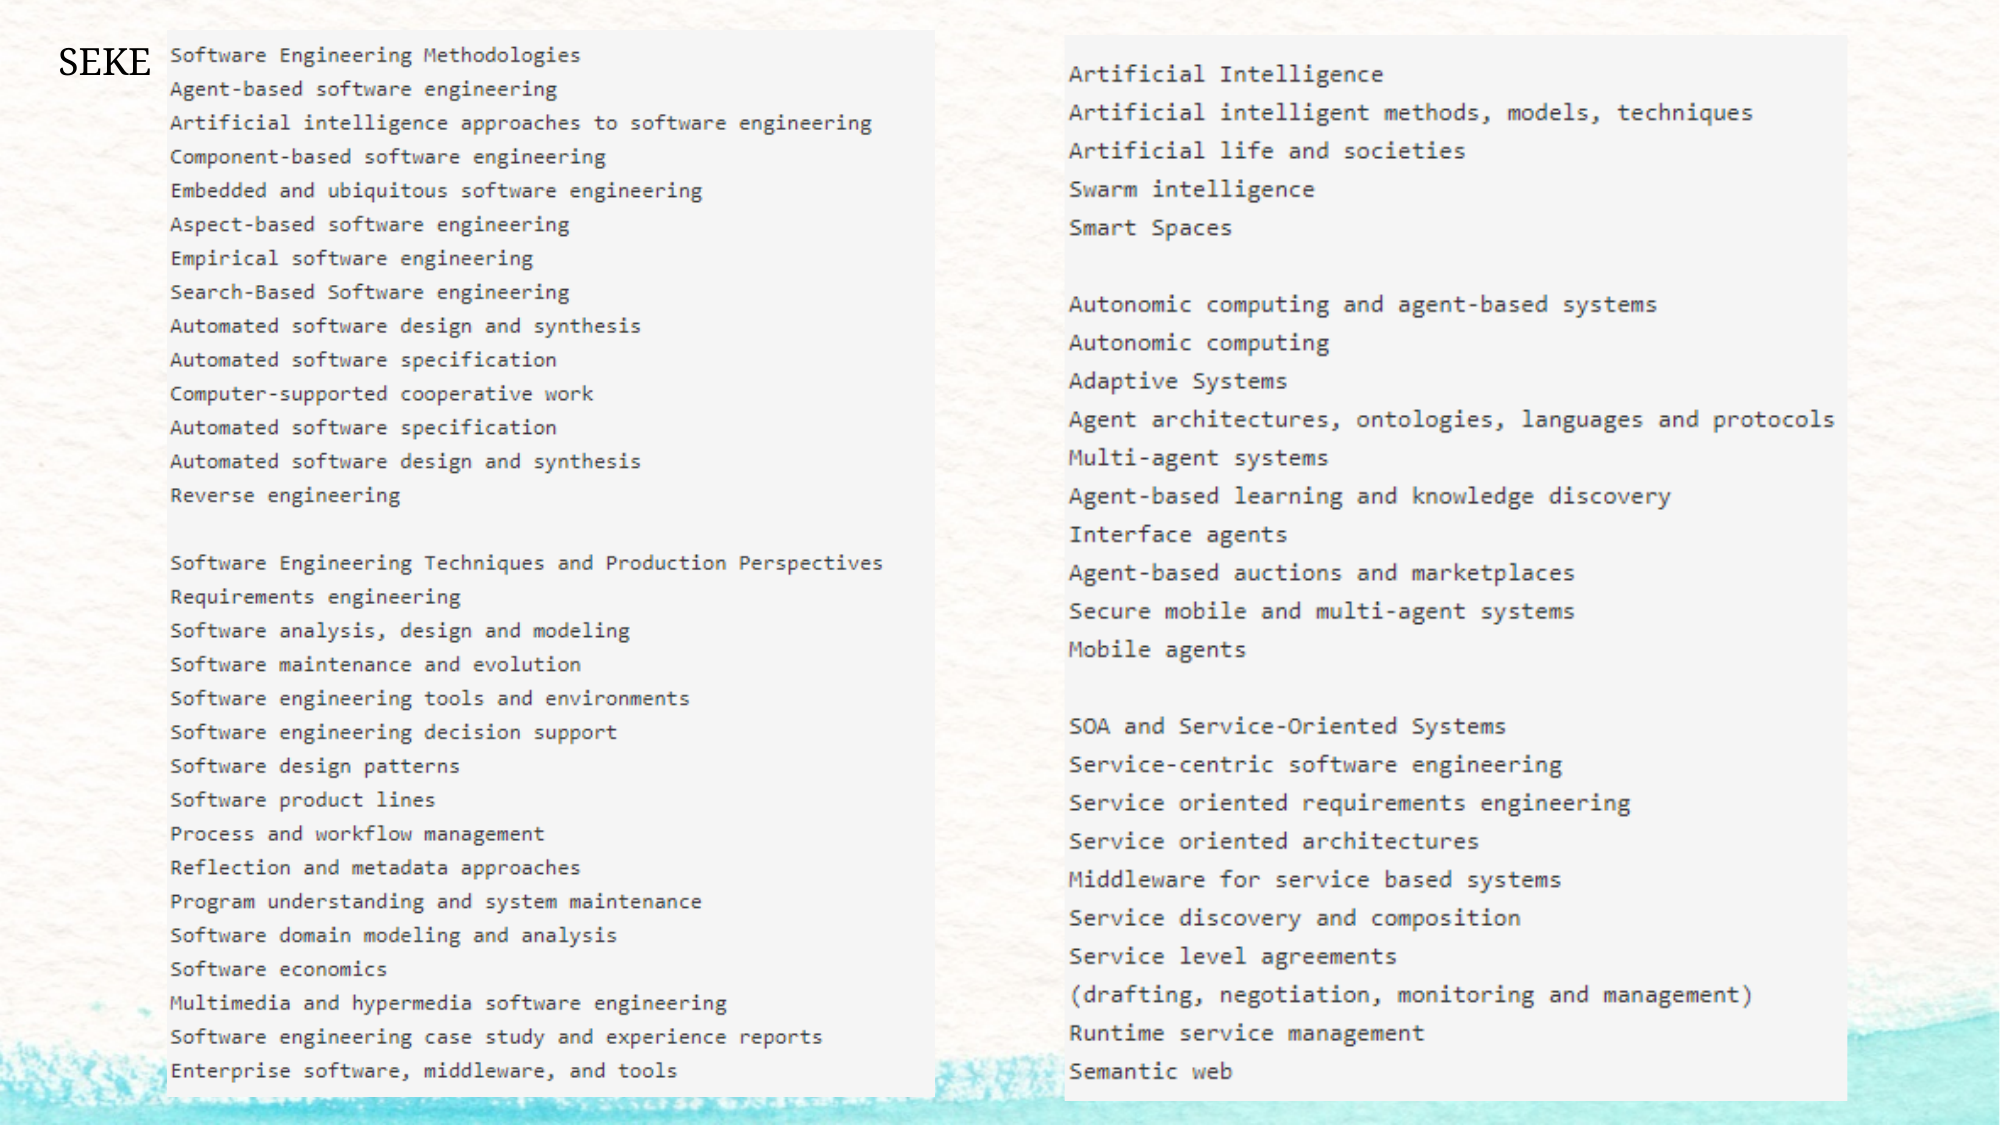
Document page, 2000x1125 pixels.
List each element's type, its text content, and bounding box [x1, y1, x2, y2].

text_box SEKE [43, 30, 167, 91]
picture [0, 0, 2000, 1125]
